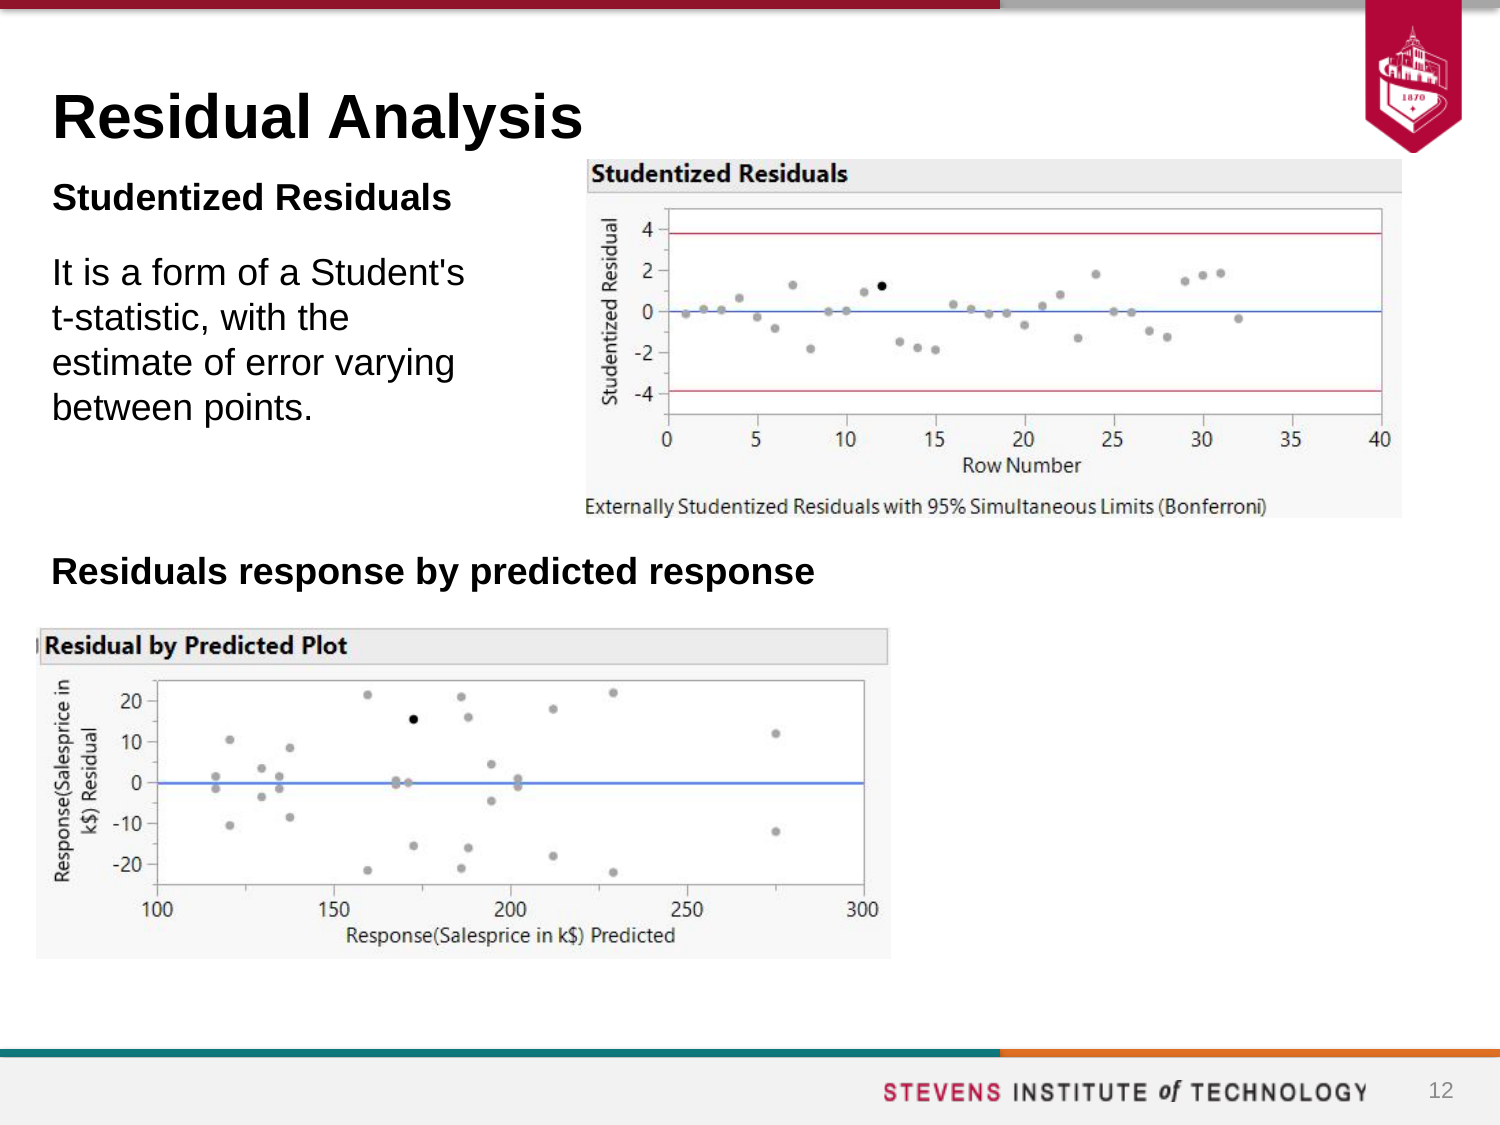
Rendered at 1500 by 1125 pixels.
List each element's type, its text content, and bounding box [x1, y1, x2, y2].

list Residuals response by predicted response [36, 539, 995, 607]
list Studentized Residuals [37, 165, 581, 232]
picture [35, 627, 891, 960]
slide_number 12 [1401, 1059, 1481, 1120]
title Residual Analysis [37, 68, 1236, 157]
text_box It is a form of a Student's t-statistic, with the estimate of error varying between points. [37, 240, 511, 436]
picture [586, 159, 1402, 519]
